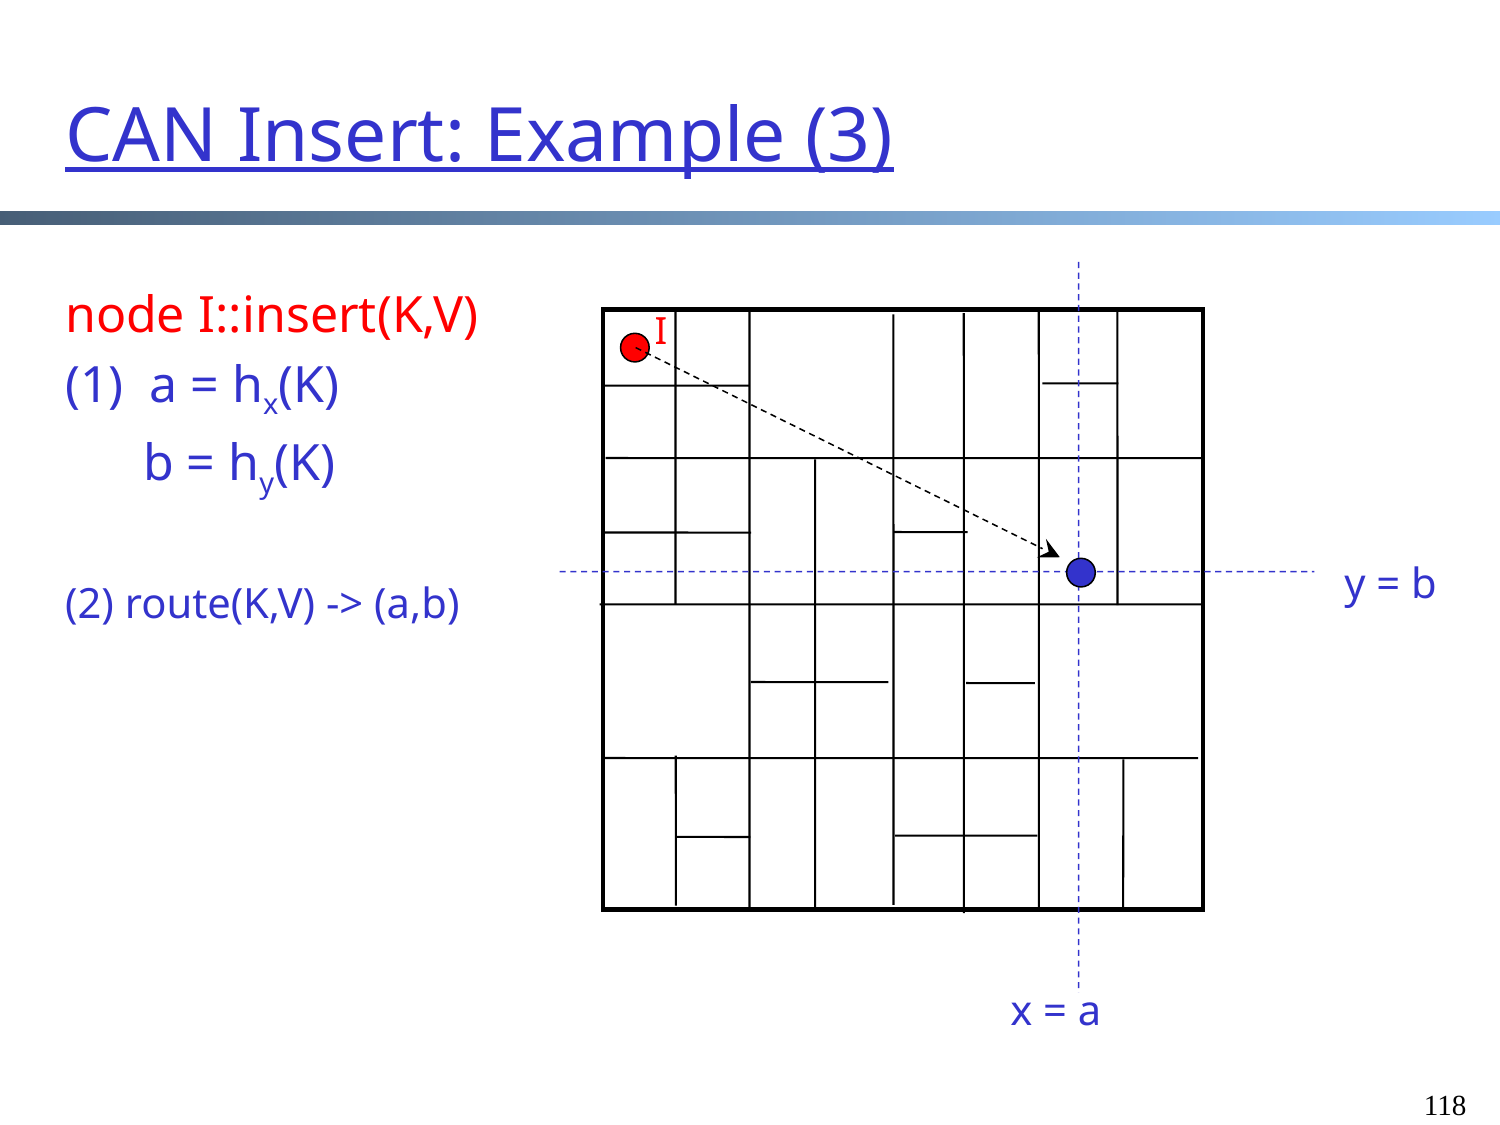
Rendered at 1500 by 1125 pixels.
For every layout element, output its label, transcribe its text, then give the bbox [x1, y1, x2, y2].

text_box [1118, 309, 1203, 458]
text_box [816, 605, 893, 758]
text_box [750, 759, 815, 910]
text_box I [639, 299, 683, 360]
text_box [750, 605, 815, 682]
text_box [676, 533, 749, 604]
text_box [964, 605, 1038, 758]
text_box [816, 459, 893, 604]
title CAN Insert: Example (3) [50, 37, 1400, 225]
text_box [602, 309, 675, 385]
text_box [676, 459, 749, 532]
text_box [964, 836, 1038, 910]
text_box [620, 333, 650, 362]
list node I::insert(K,V) (1) a = hx(K) b = hy(K) (2) route(K,V) -> (a,b) [50, 275, 574, 1050]
text_box [1039, 605, 1203, 910]
text_box y = b [1329, 549, 1452, 615]
text_box x = a [995, 976, 1117, 1042]
text_box [676, 309, 1117, 458]
text_box [964, 759, 1038, 835]
text_box [894, 459, 963, 532]
text_box [1039, 459, 1117, 604]
text_box [816, 759, 963, 910]
text_box [750, 459, 815, 604]
text_box [602, 605, 749, 910]
text_box [1066, 558, 1096, 587]
text_box [894, 605, 963, 758]
text_box [1424, 212, 1428, 224]
text_box [894, 533, 963, 604]
text_box [602, 386, 675, 604]
slide_number 118 [1406, 1078, 1482, 1125]
text_box [750, 683, 815, 758]
text_box [1118, 459, 1203, 604]
text_box [964, 459, 1038, 604]
text_box [1036, 538, 1060, 558]
